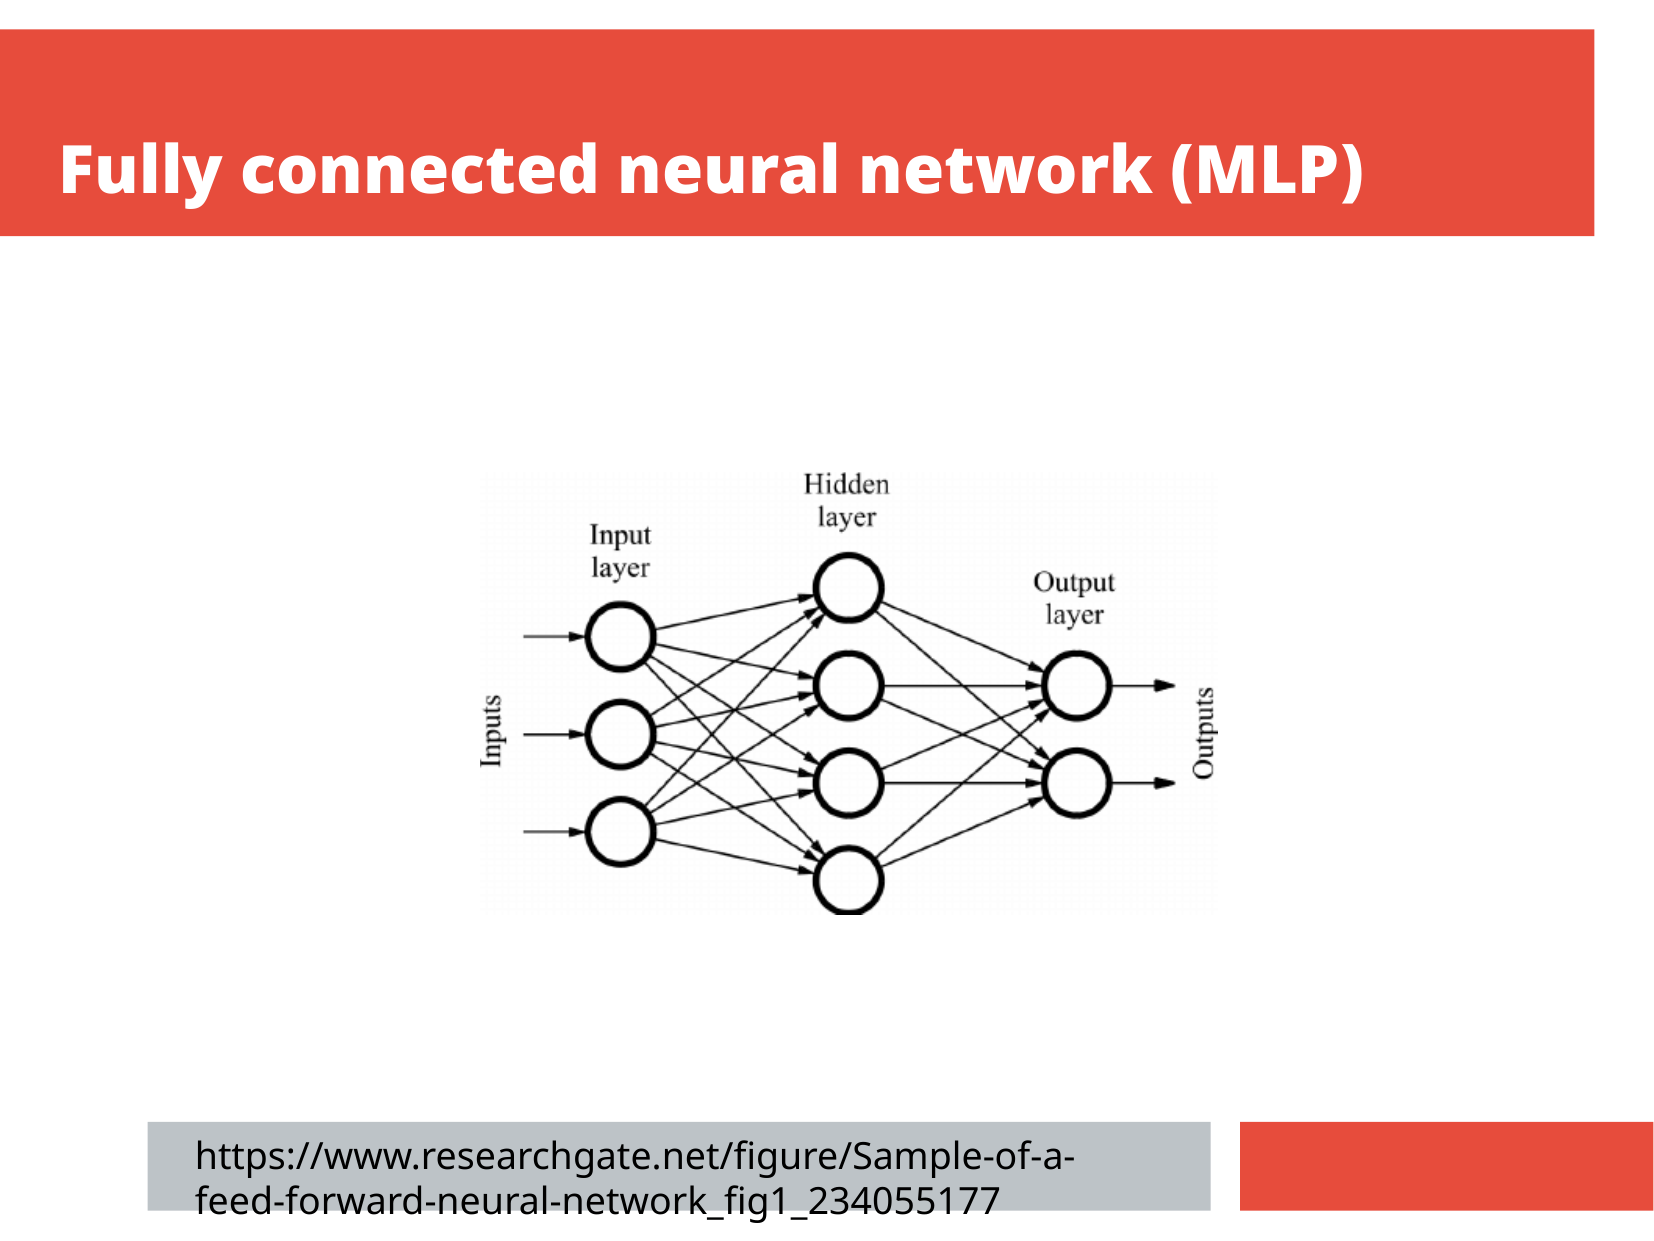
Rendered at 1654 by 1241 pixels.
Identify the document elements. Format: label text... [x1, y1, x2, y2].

picture [479, 471, 1218, 916]
text_box https://www.researchgate.net/figure/Sample-of-a-feed-forward-neural-network_fig1_234055177 [179, 1125, 1170, 1227]
text_box Fully connected neural network (MLP) [58, 58, 1595, 207]
text_box [58, 324, 1565, 1093]
